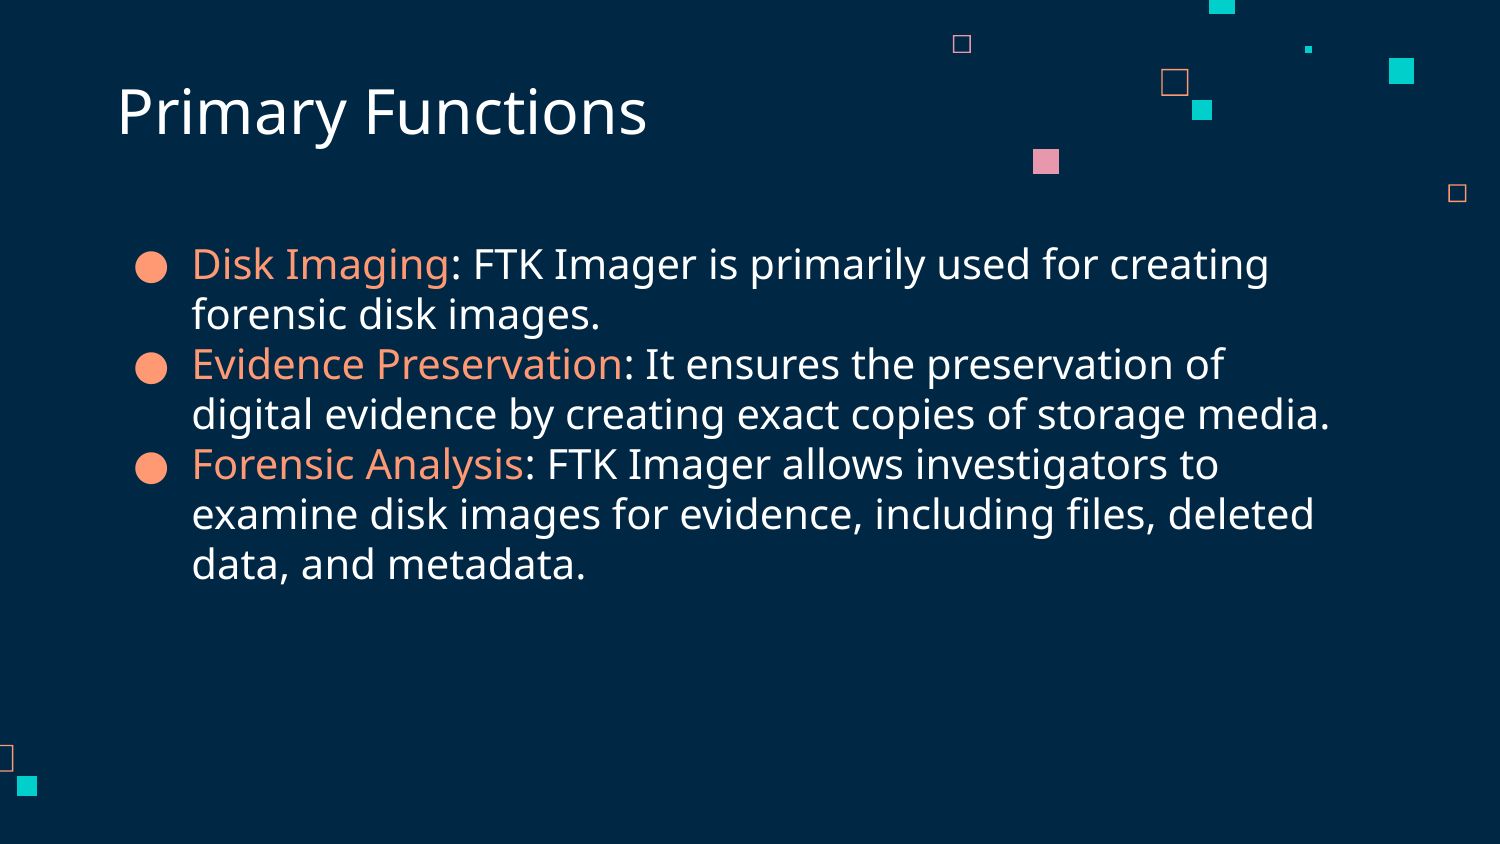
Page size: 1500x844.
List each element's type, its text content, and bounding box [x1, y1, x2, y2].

list Disk Imaging: FTK Imager is primarily used for creating forensic disk images. Evidence Preservation: It ensures the preservation of digital evidence by creating exact copies of storage media. Forensic Analysis: FTK Imager allows investigators to examine disk images for evidence, including files, deleted data, and metadata. [101, 222, 1361, 758]
title Primary Functions [101, 67, 867, 163]
